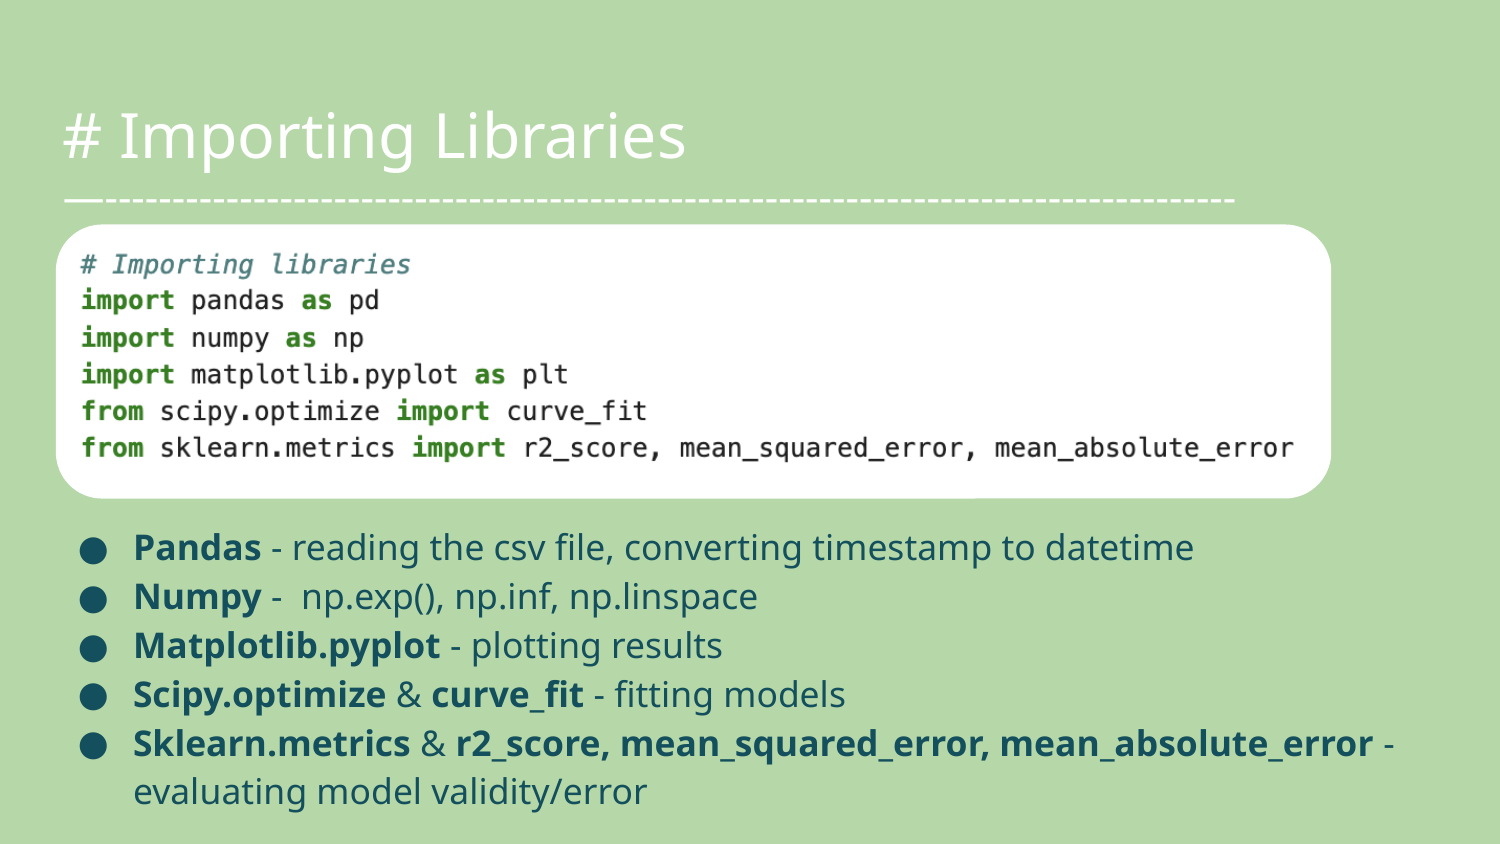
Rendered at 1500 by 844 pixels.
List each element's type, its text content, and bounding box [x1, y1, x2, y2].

text_box [56, 226, 1331, 484]
picture [74, 246, 1320, 485]
title # Importing Libraries —------------------------------------------------------------------------------------ [47, 80, 1421, 226]
text_box [79, 492, 1308, 498]
text_box Pandas - reading the csv file, converting timestamp to datetime Numpy - np.exp(), np.inf, np.linspace Matplotlib.pyplot - plotting results Scipy.optimize & curve_fit - fitting models Sklearn.metrics & r2_score, mean_squared_error, mean_absolute_error - evaluating model validity/error [43, 503, 1476, 829]
